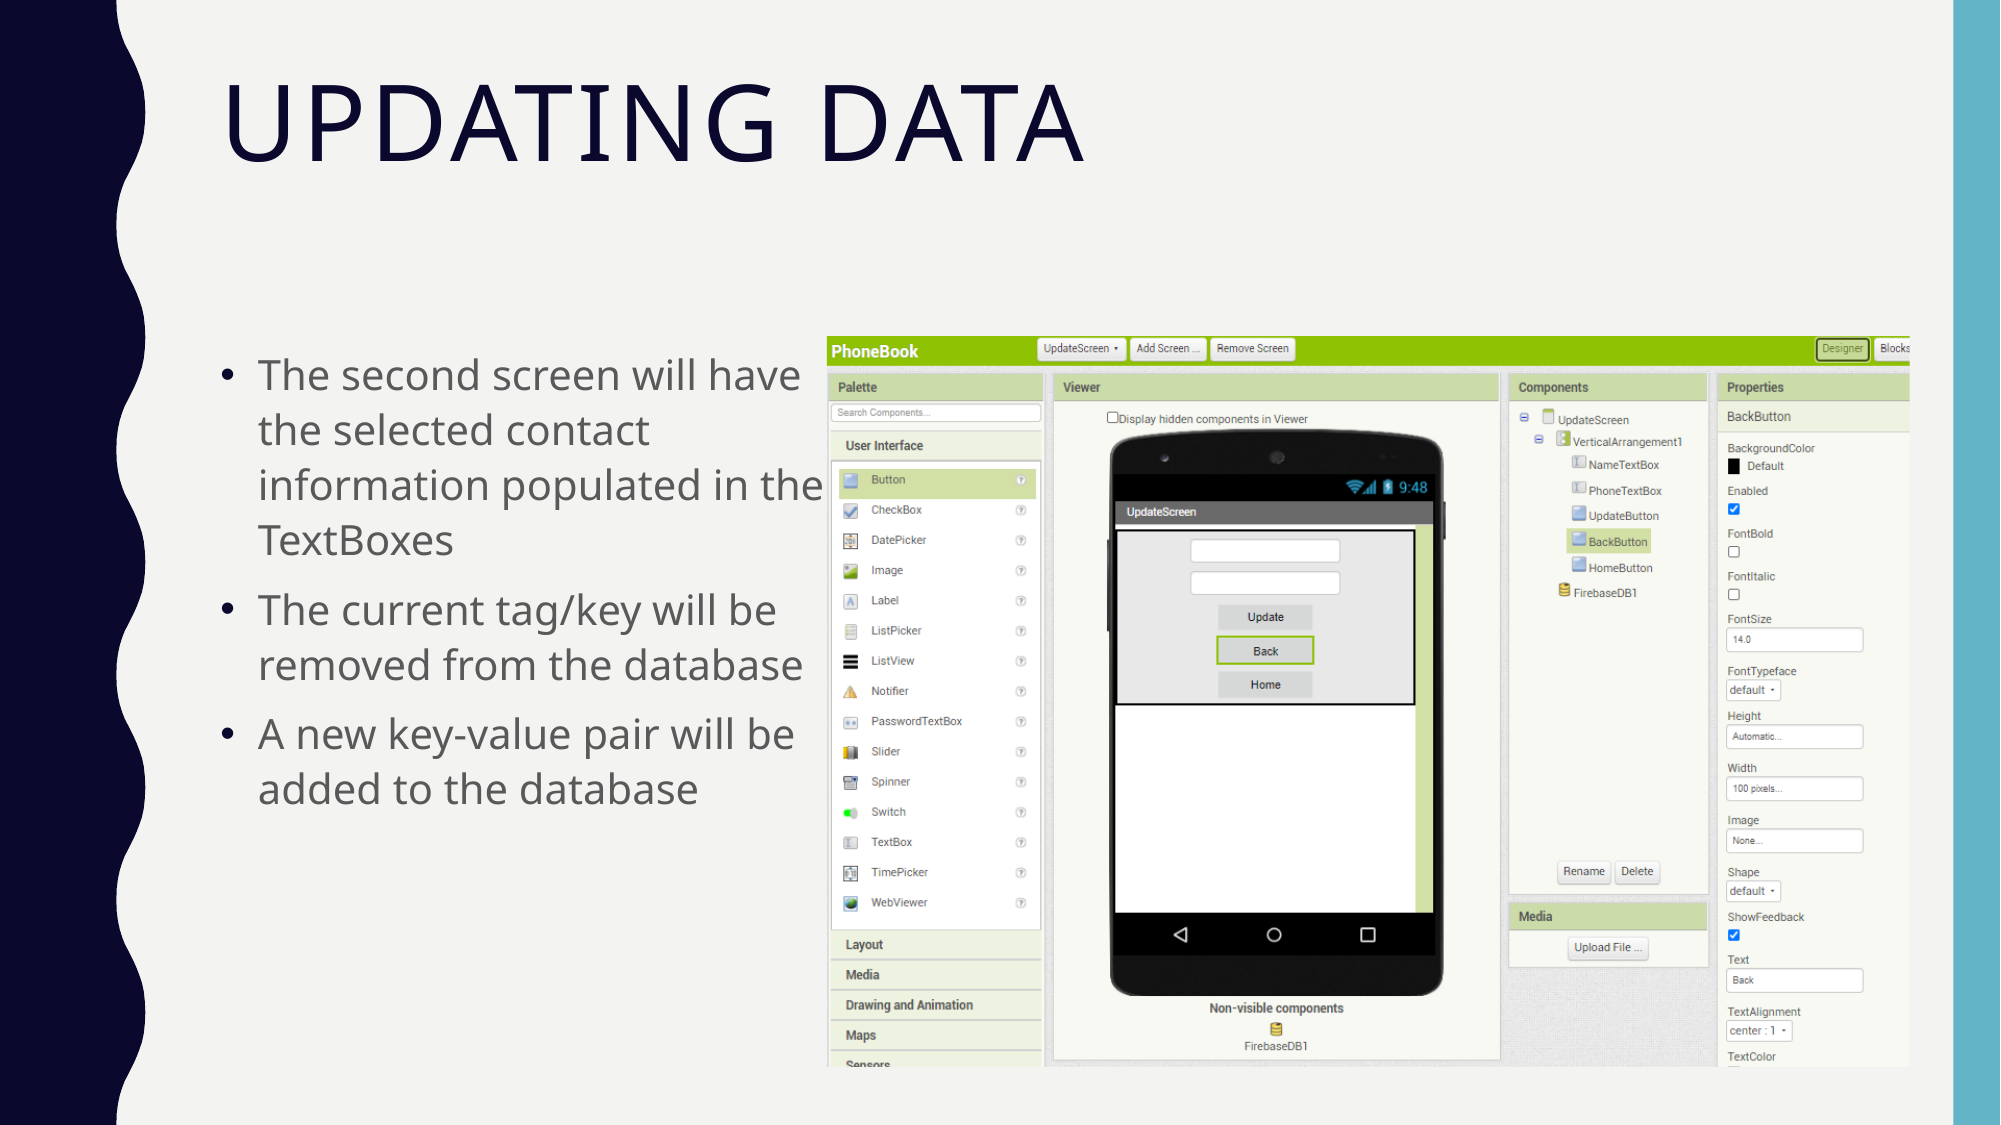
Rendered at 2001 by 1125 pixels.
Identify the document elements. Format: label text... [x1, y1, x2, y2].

title Updating Data [205, 62, 1875, 308]
list The second screen will have the selected contact information populated in the TextBoxes The current tag/key will be removed from the database A new key-value pair will be added to the database [205, 336, 826, 1008]
picture [826, 336, 1910, 1067]
